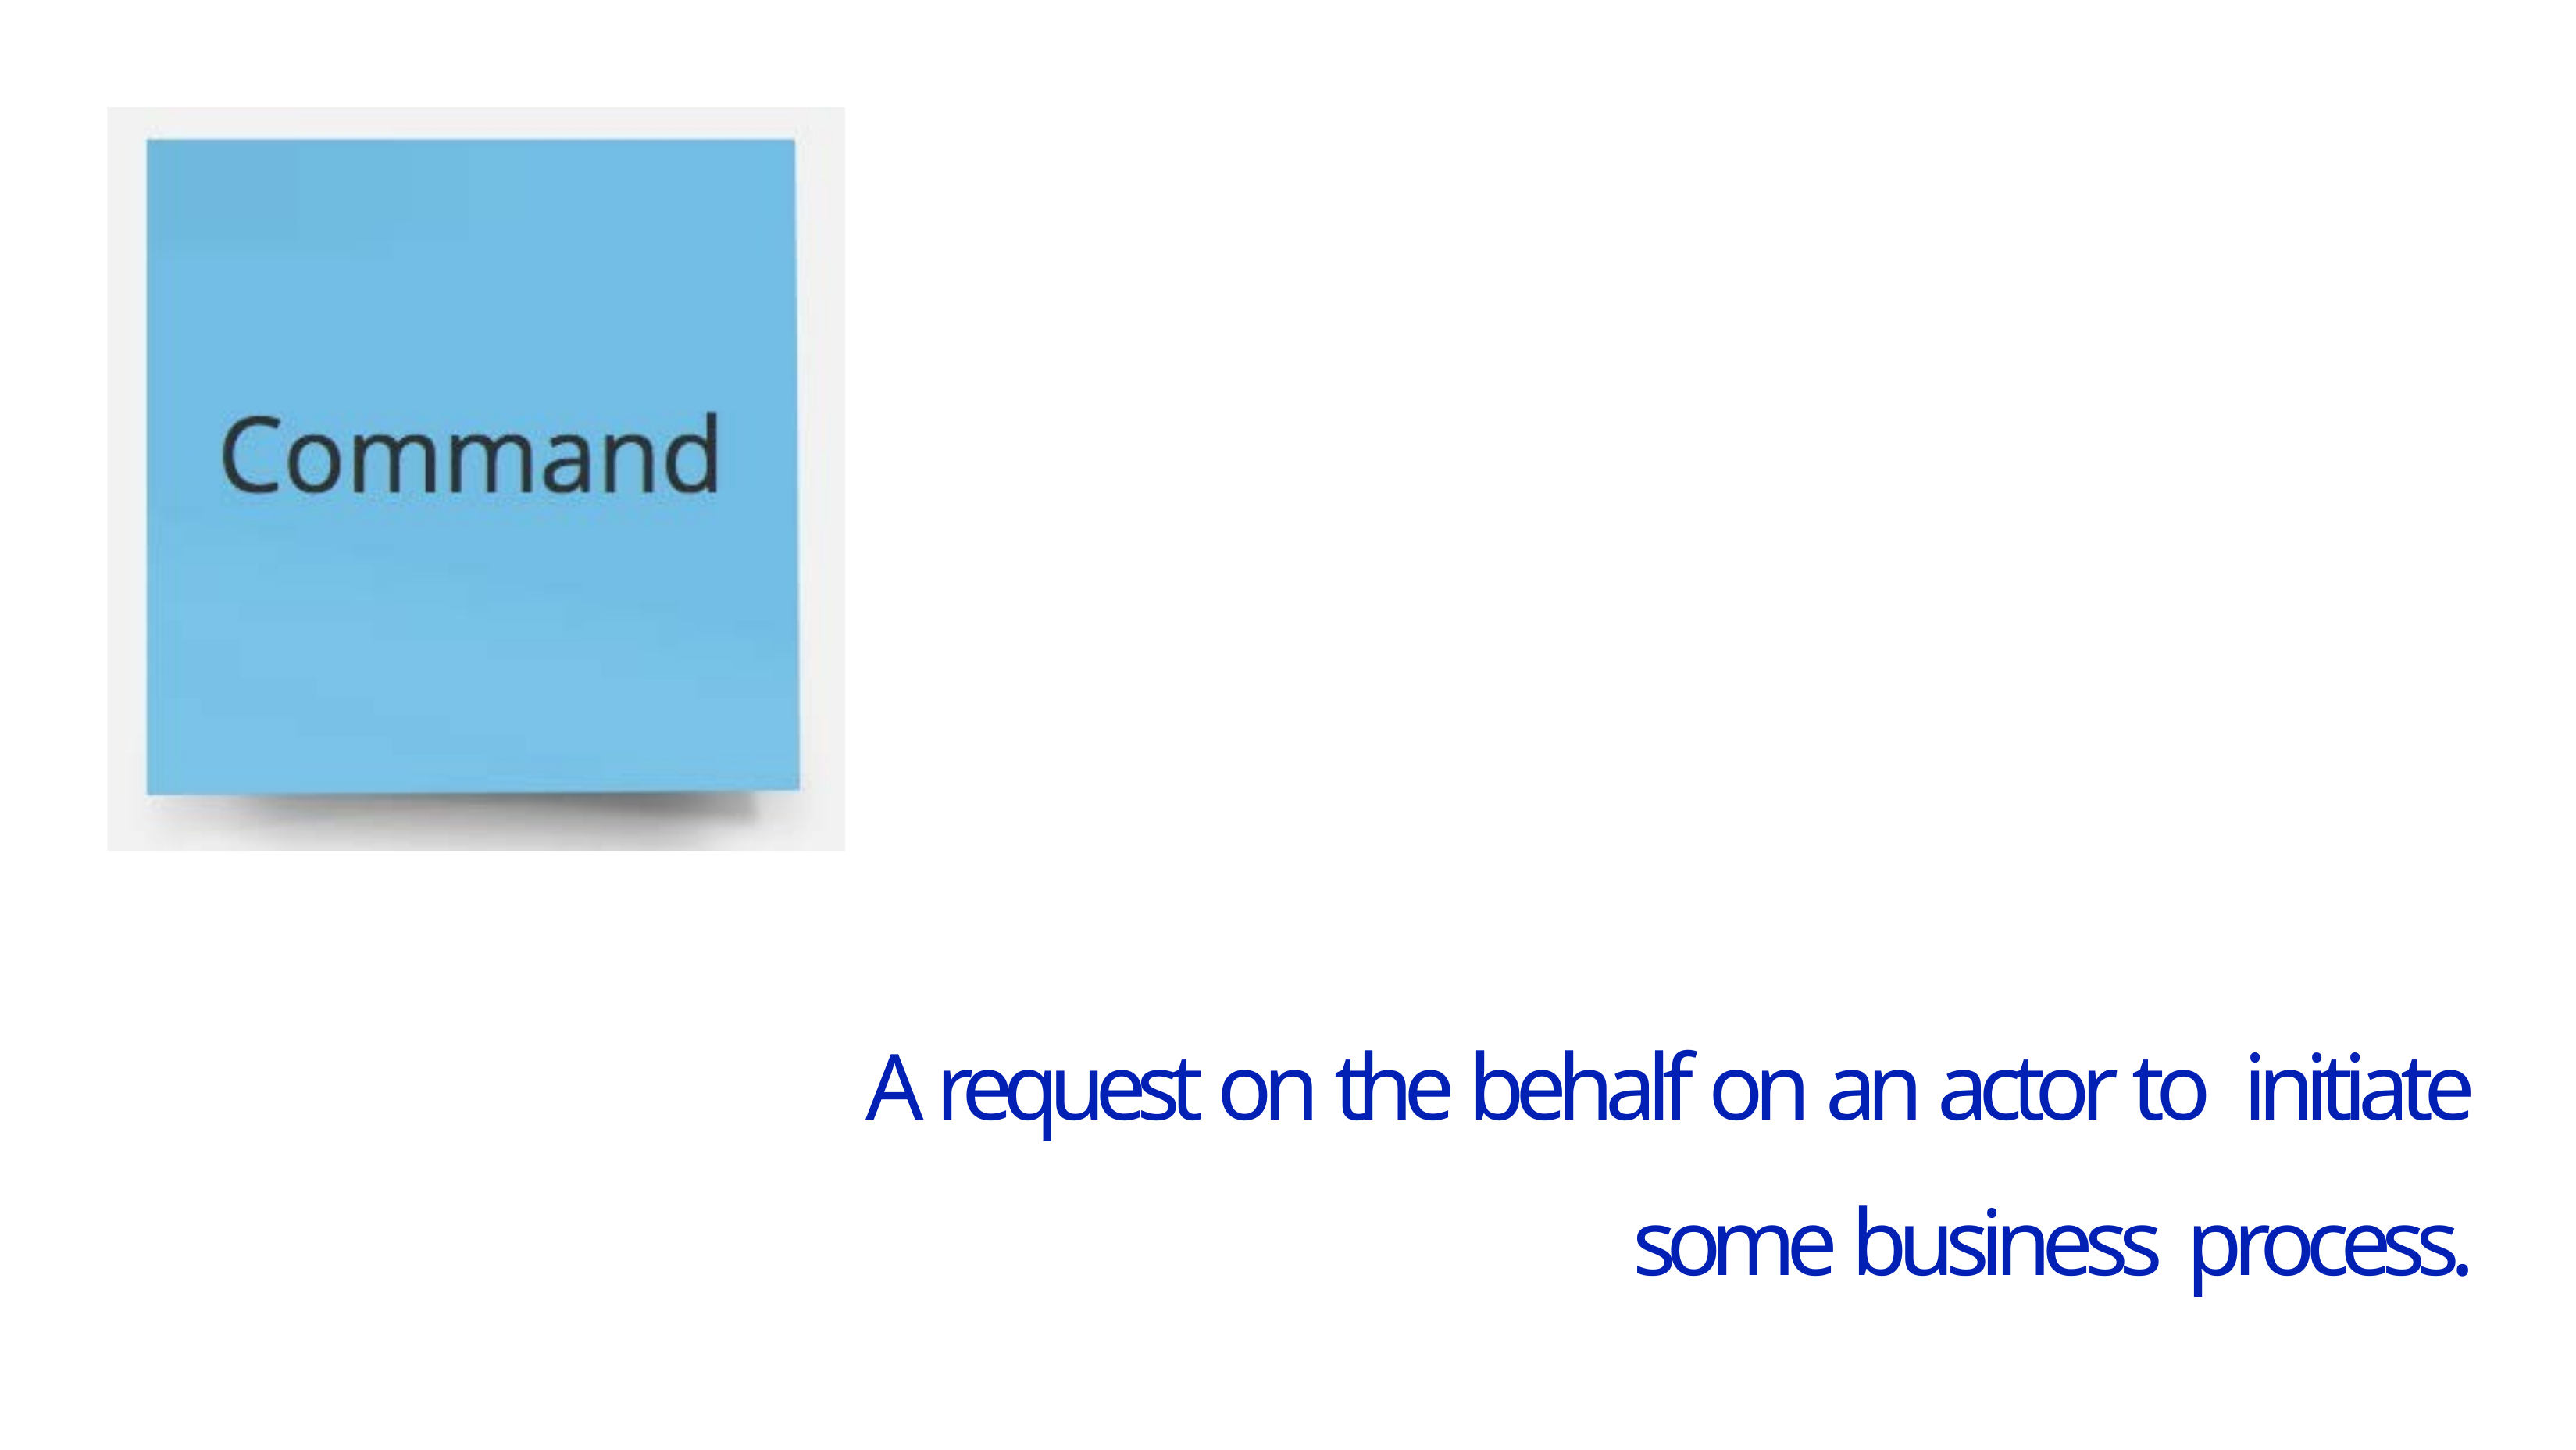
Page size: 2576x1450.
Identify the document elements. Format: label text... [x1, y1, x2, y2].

text_box A request on the behalf on an actor to initiate some business process. [623, 981, 2477, 1294]
text_box [107, 107, 846, 851]
